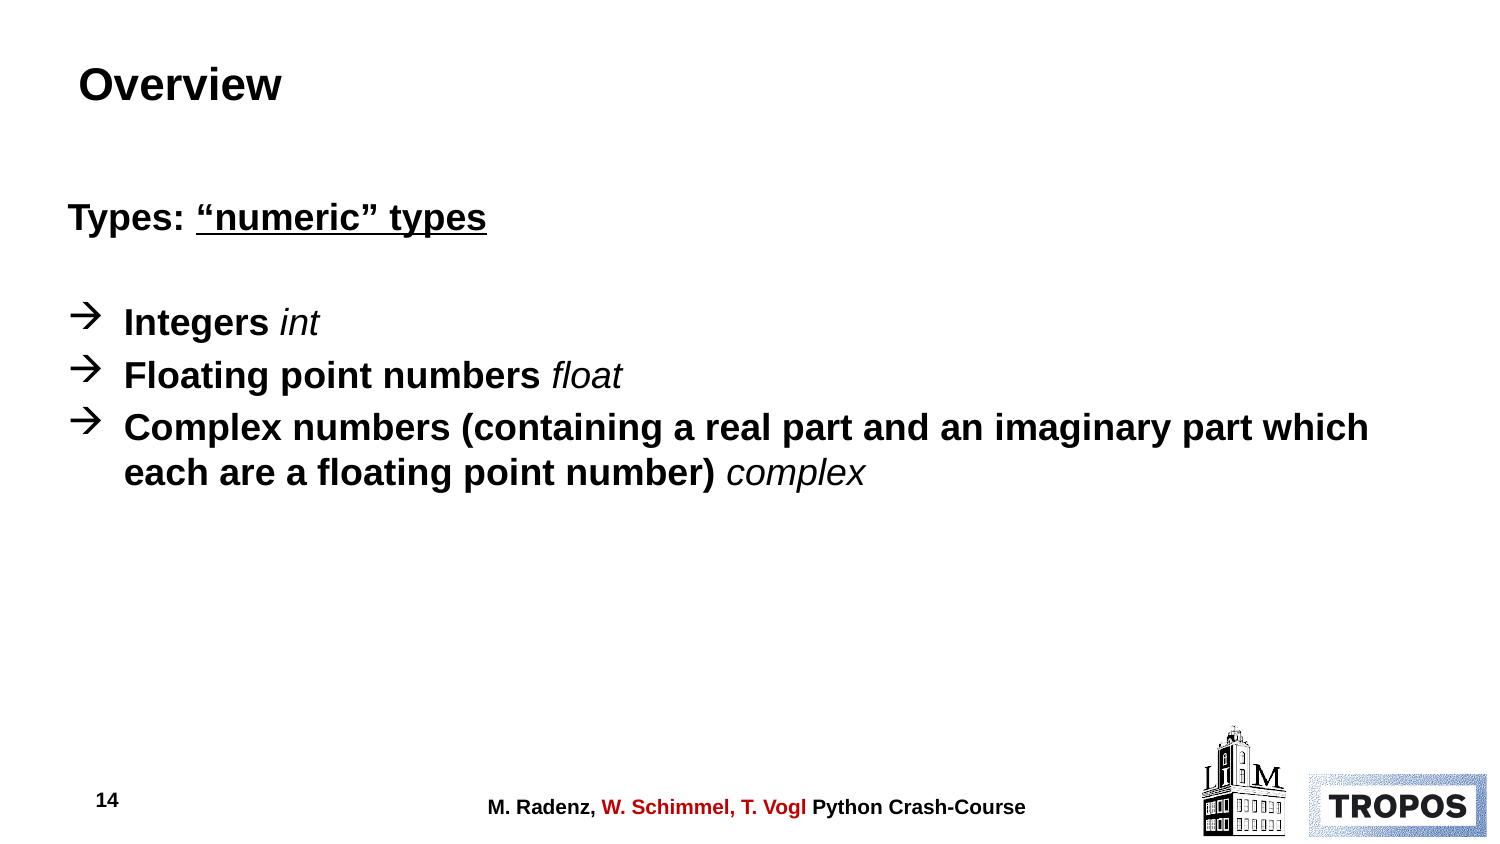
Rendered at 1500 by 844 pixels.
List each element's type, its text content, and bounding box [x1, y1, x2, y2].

picture [1202, 725, 1298, 844]
footer M. Radenz, W. Schimmel, T. Vogl Python Crash-Course [464, 783, 1049, 829]
picture [1309, 774, 1487, 837]
slide_number 14 [78, 776, 136, 822]
list Overview [78, 54, 1451, 144]
list Types: “numeric” types Integers int Floating point numbers float Complex numbers (containing a real part and an imaginary part which each are a floating point number) complex [53, 186, 1392, 519]
